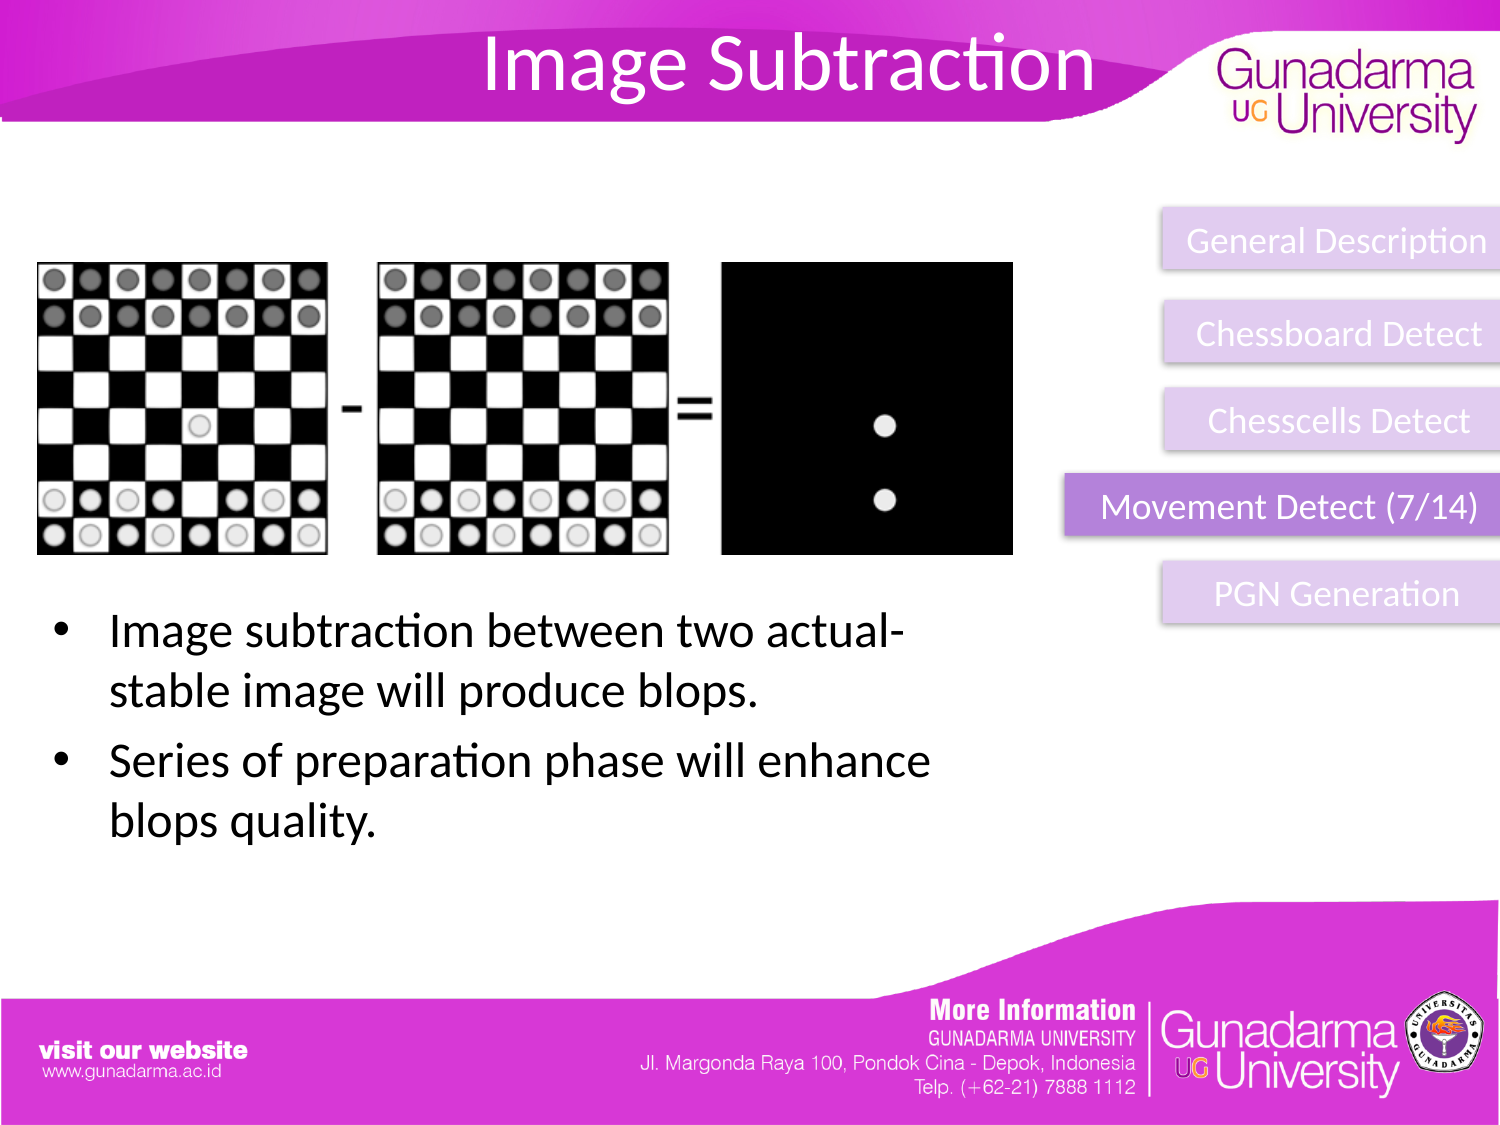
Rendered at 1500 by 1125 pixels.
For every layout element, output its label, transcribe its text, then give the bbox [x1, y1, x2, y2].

text_box General Description [1162, 206, 1500, 270]
picture [37, 262, 1013, 555]
title Image Subtraction [0, 0, 1113, 138]
list Image subtraction between two actual-stable image will produce blops. Series of preparation phase will enhance blops quality. [37, 590, 1038, 900]
text_box Chessboard Detect [1164, 299, 1500, 363]
text_box Chesscells Detect [1164, 387, 1500, 451]
text_box PGN Generation [1162, 560, 1500, 624]
text_box Movement Detect (7/14) [1064, 472, 1500, 536]
picture [0, 899, 1500, 1125]
picture [0, 0, 1500, 213]
